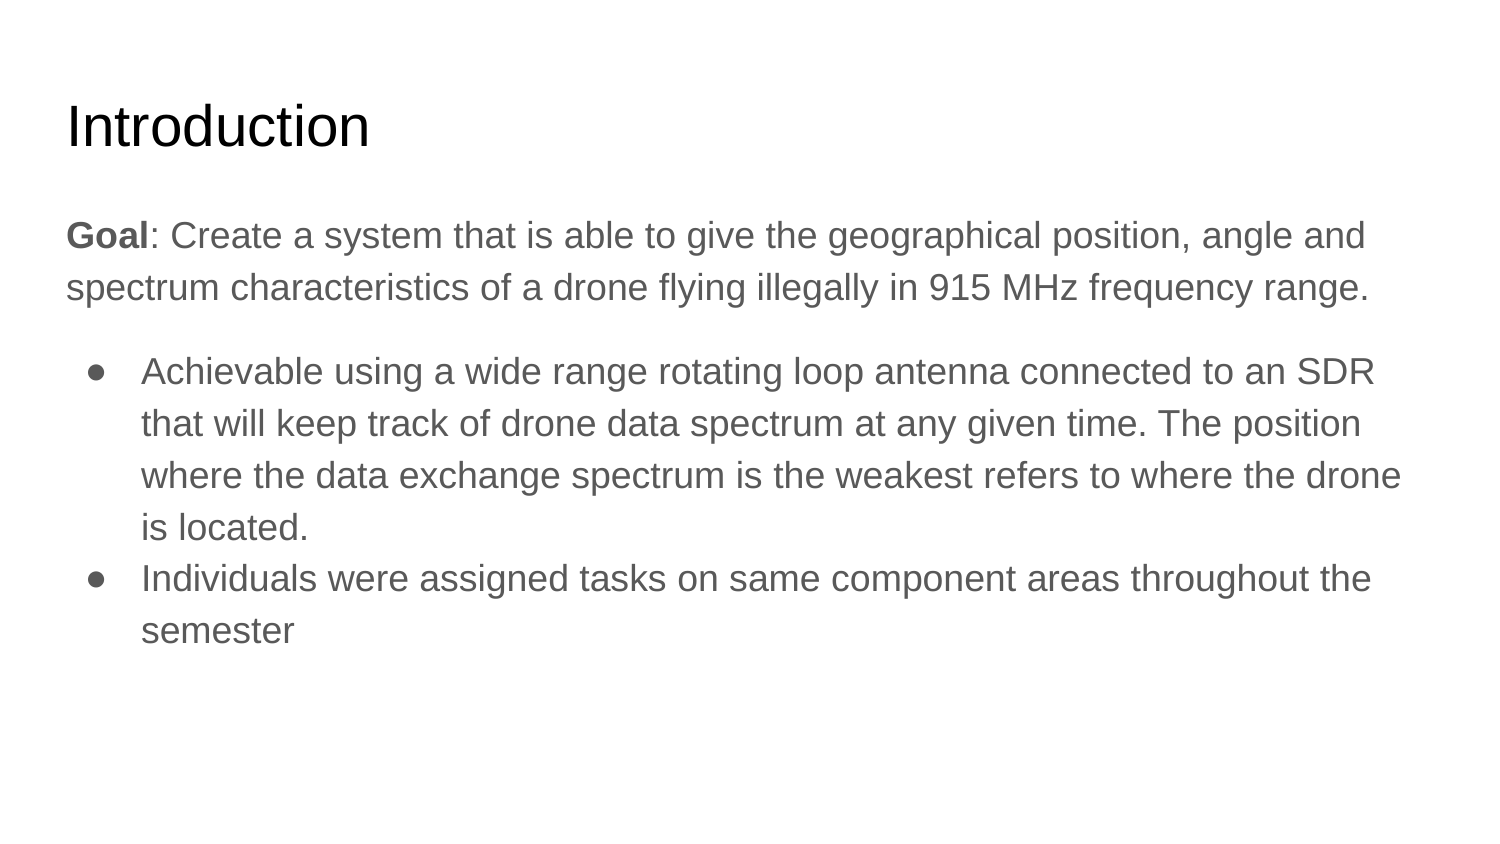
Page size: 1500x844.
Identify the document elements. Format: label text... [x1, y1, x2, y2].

title Introduction [51, 72, 1449, 167]
list Goal: Create a system that is able to give the geographical position, angle and spectrum characteristics of a drone flying illegally in 915 MHz frequency range. Achievable using a wide range rotating loop antenna connected to an SDR that will keep track of drone data spectrum at any given time. The position where the data exchange spectrum is the weakest refers to where the drone is located. Individuals were assigned tasks on same component areas throughout the semester [51, 189, 1449, 750]
